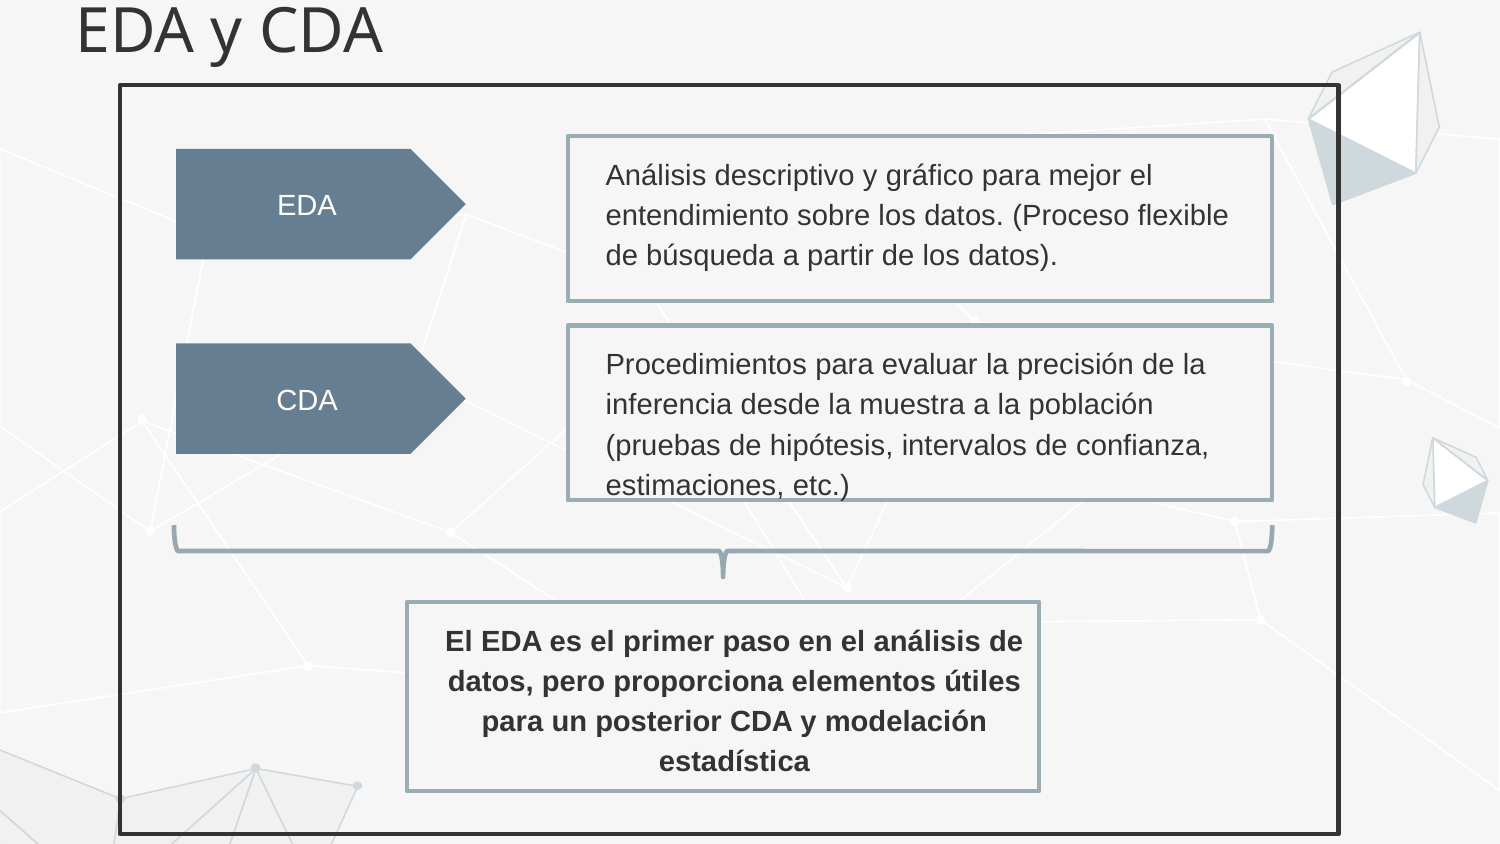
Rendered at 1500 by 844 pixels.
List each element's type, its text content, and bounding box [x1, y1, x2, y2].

text_box [118, 83, 1341, 836]
title EDA y CDA [60, 0, 969, 102]
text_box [1308, 31, 1440, 205]
